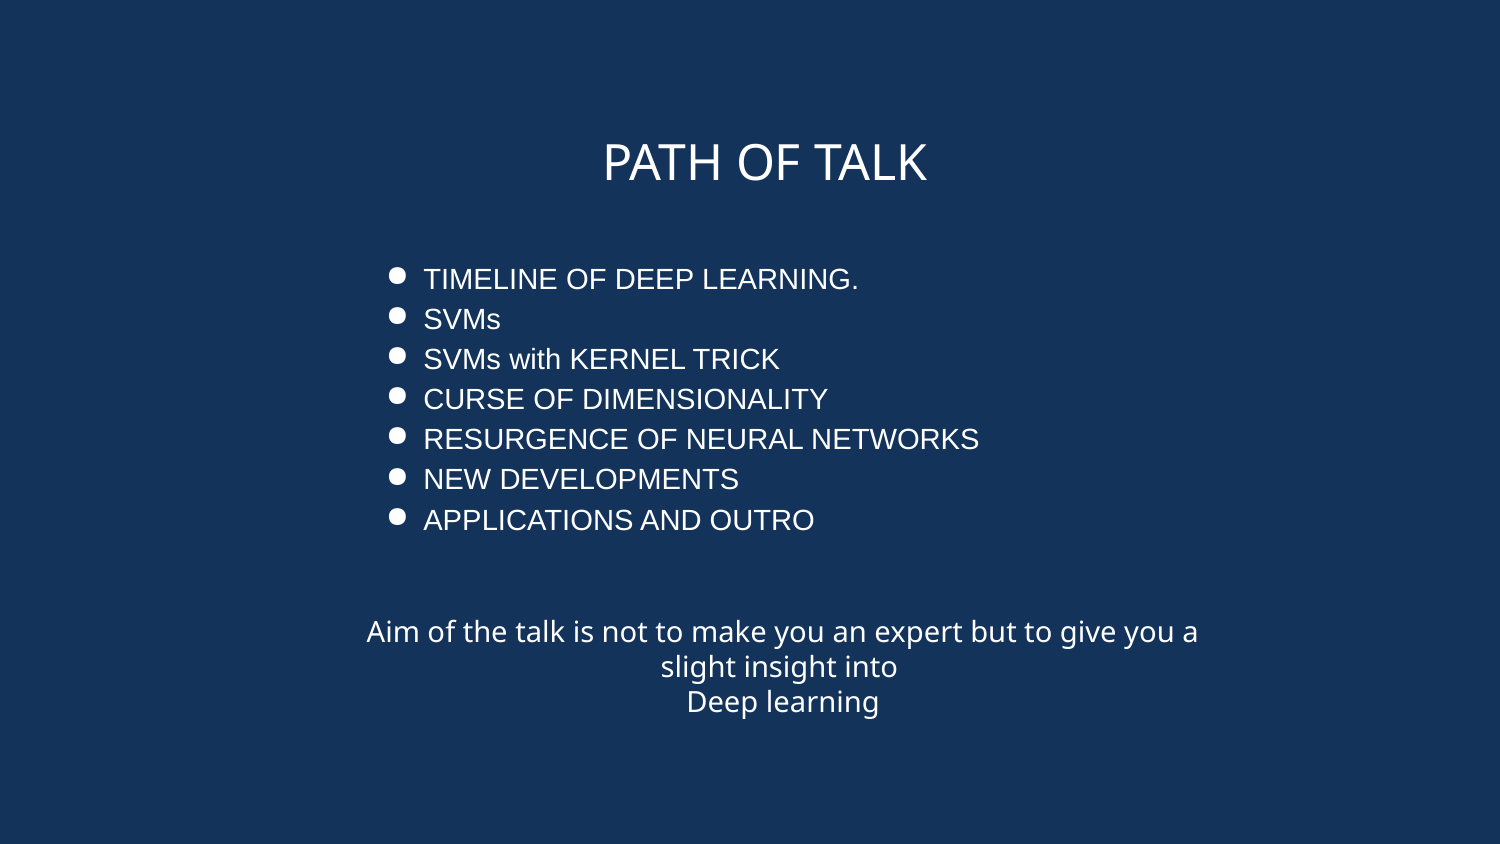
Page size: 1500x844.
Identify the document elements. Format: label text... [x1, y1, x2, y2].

text_box TIMELINE OF DEEP LEARNING. SVMs SVMs with KERNEL TRICK CURSE OF DIMENSIONALITY RESURGENCE OF NEURAL NETWORKS NEW DEVELOPMENTS APPLICATIONS AND OUTRO [333, 675, 1197, 715]
text_box TIMELINE OF DEEP LEARNING. SVMs SVMs with KERNEL TRICK CURSE OF DIMENSIONALITY RESURGENCE OF NEURAL NETWORKS NEW DEVELOPMENTS APPLICATIONS AND OUTRO [333, 239, 1197, 598]
text_box PATH OF TALK [436, 115, 1094, 192]
text_box Aim of the talk is not to make you an expert but to give you a slight insight into Deep learning [311, 598, 1255, 675]
